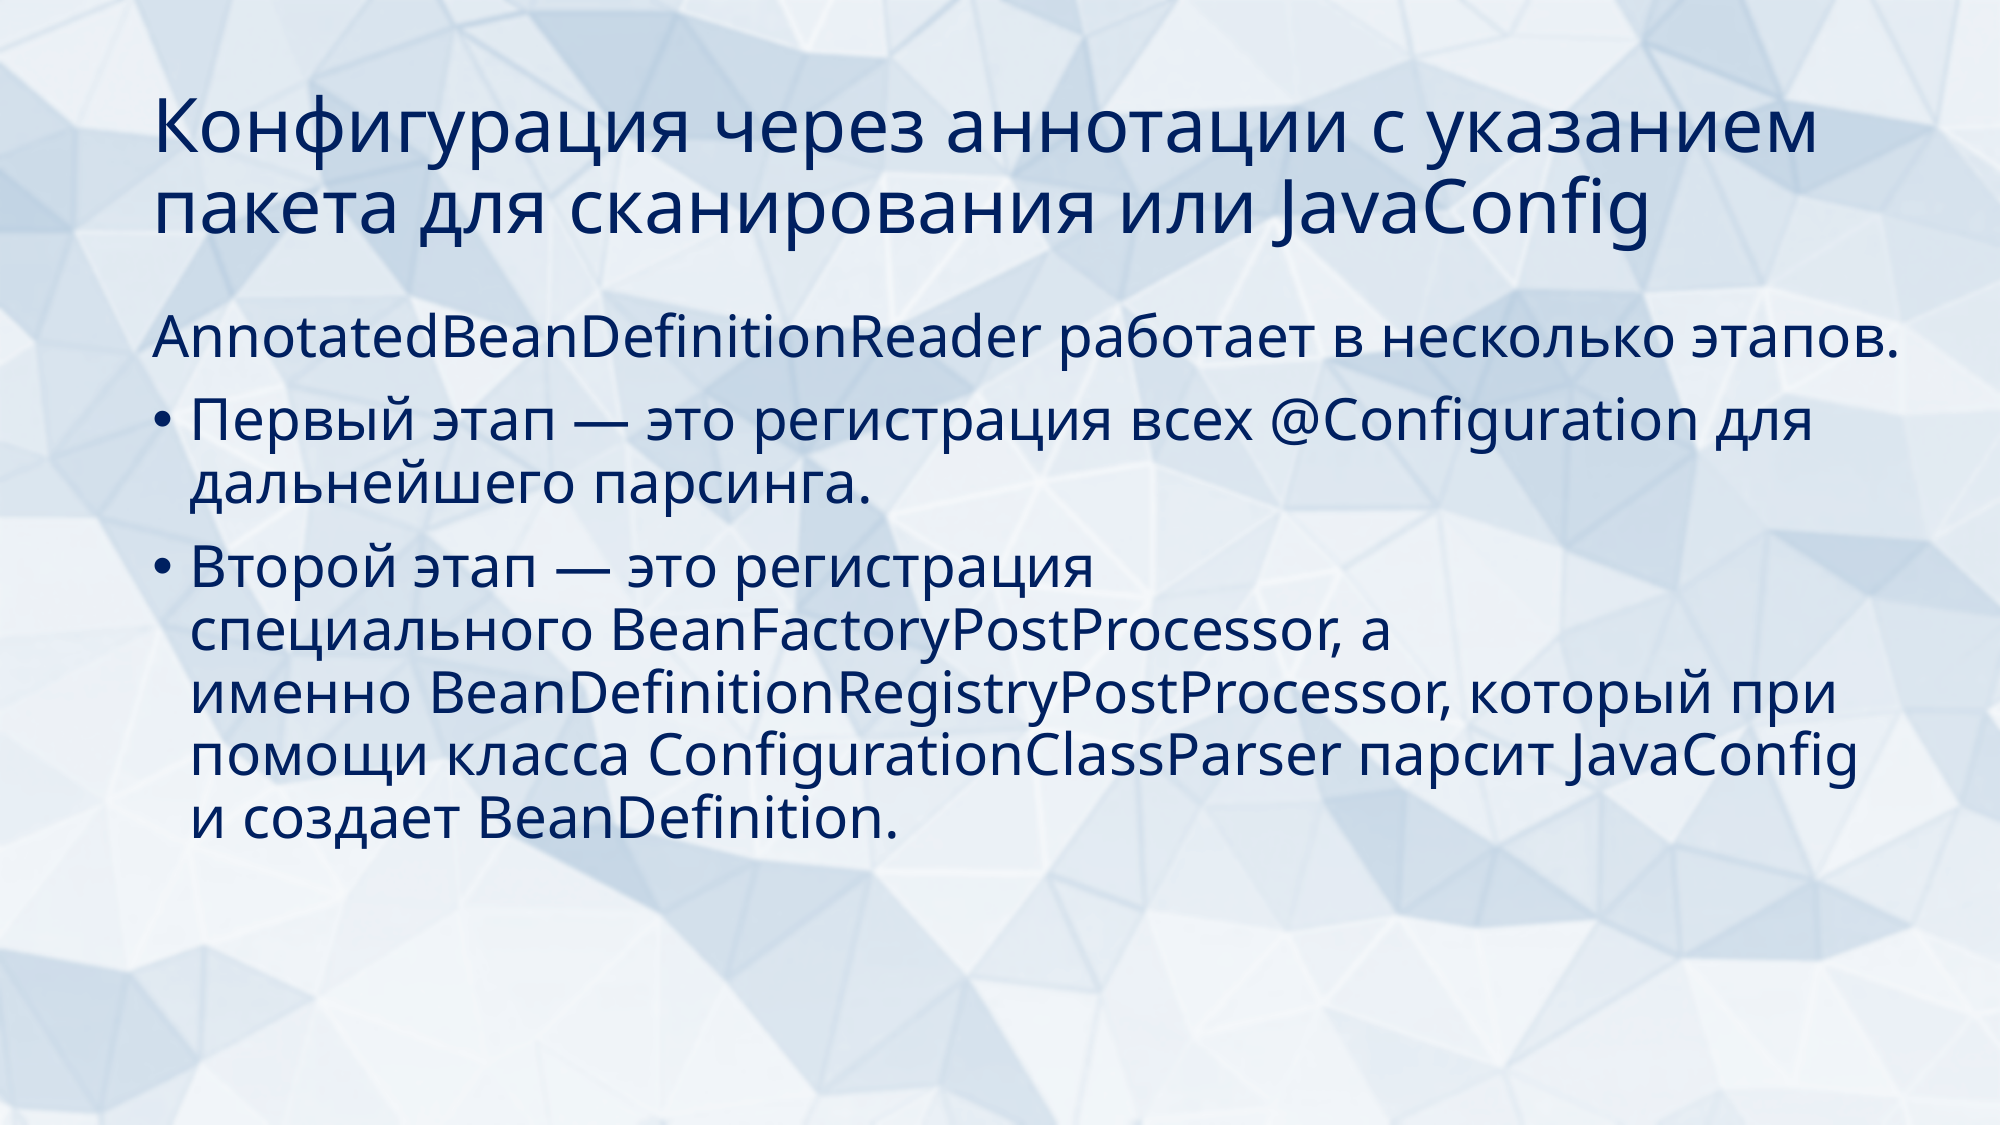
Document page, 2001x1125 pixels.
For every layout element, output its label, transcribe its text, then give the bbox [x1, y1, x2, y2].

list AnnotatedBeanDefinitionReader работает в несколько этапов. Первый этап — это регистрация всех @Configuration для дальнейшего парсинга. Второй этап — это регистрация специального BeanFactoryPostProcessor, а именно BeanDefinitionRegistryPostProcessor, который при помощи класса ConfigurationClassParser парсит JavaConfig и создает BeanDefinition. [137, 299, 1919, 1014]
title Конфигурация через аннотации с указанием пакета для сканирования или JavaConfig [137, 59, 1863, 278]
